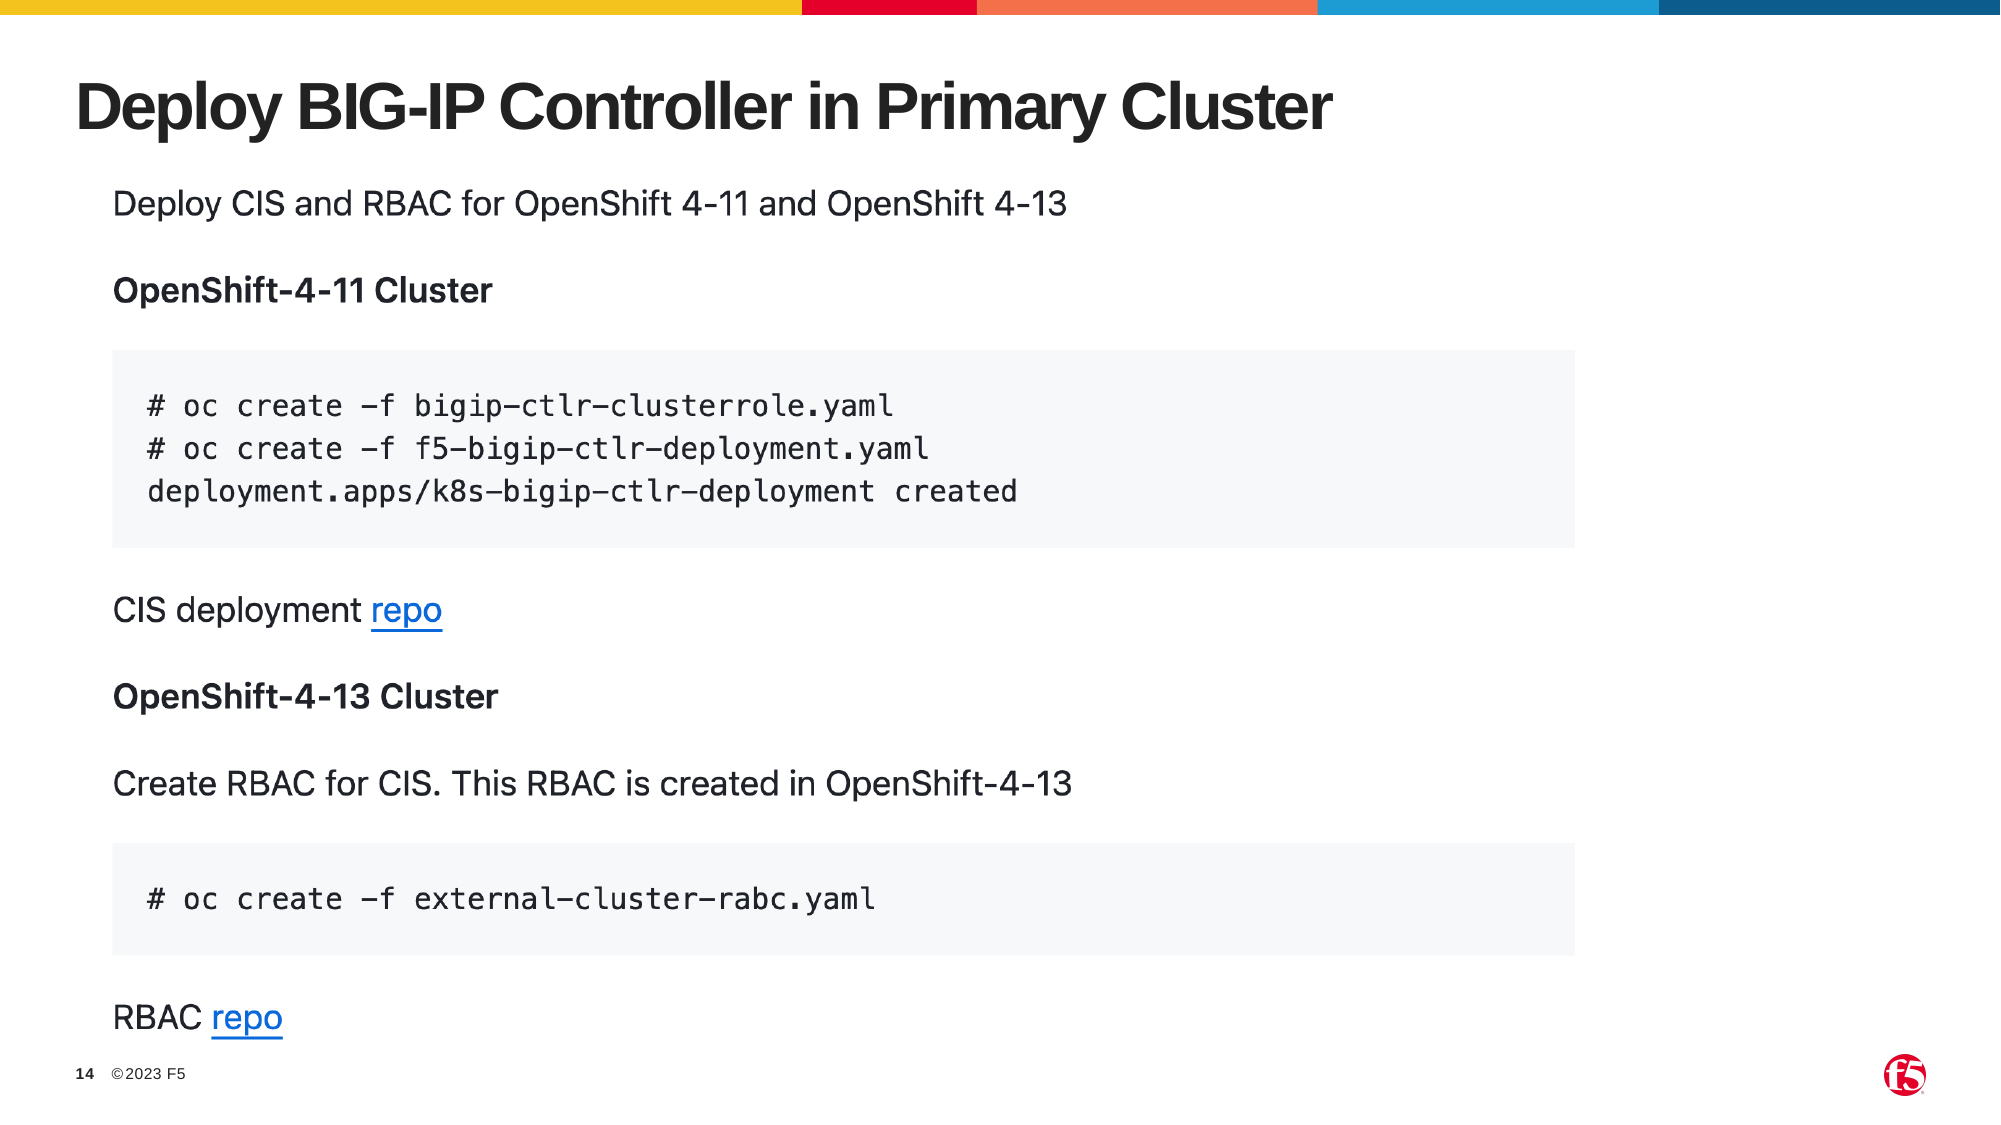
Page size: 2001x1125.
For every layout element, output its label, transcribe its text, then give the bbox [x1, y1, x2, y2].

picture [89, 171, 1575, 1063]
title Deploy BIG-IP Controller in Primary Cluster [75, 75, 1925, 200]
picture [1884, 1054, 1926, 1096]
